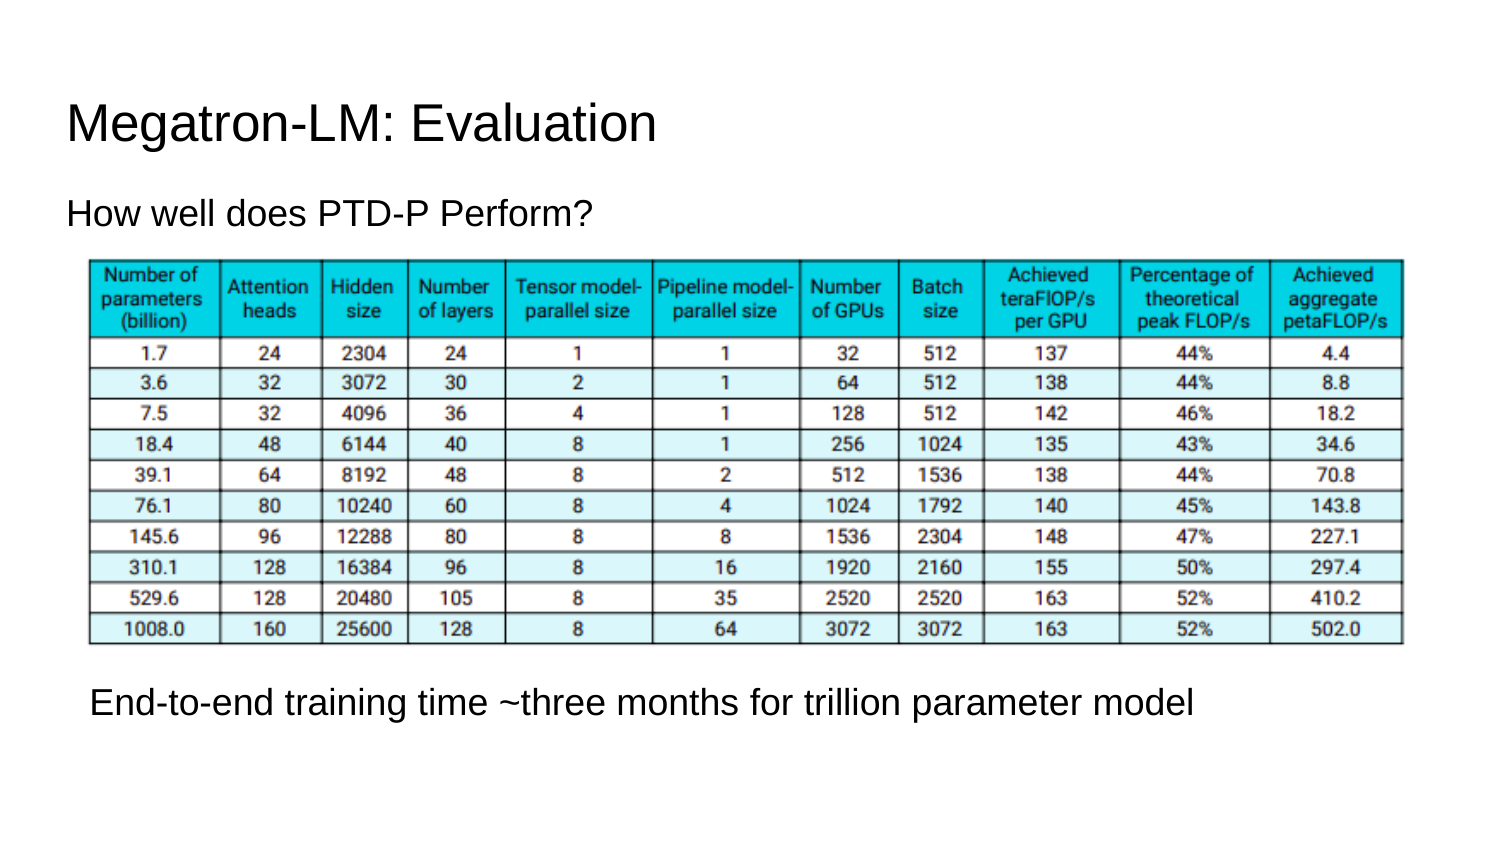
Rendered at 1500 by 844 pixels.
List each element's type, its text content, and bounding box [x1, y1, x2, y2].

picture [73, 239, 1450, 655]
list How well does PTD-P Perform? [51, 166, 1449, 728]
text_box End-to-end training time ~three months for trillion parameter model [74, 663, 1237, 728]
title Megatron-LM: Evaluation [51, 72, 1449, 166]
